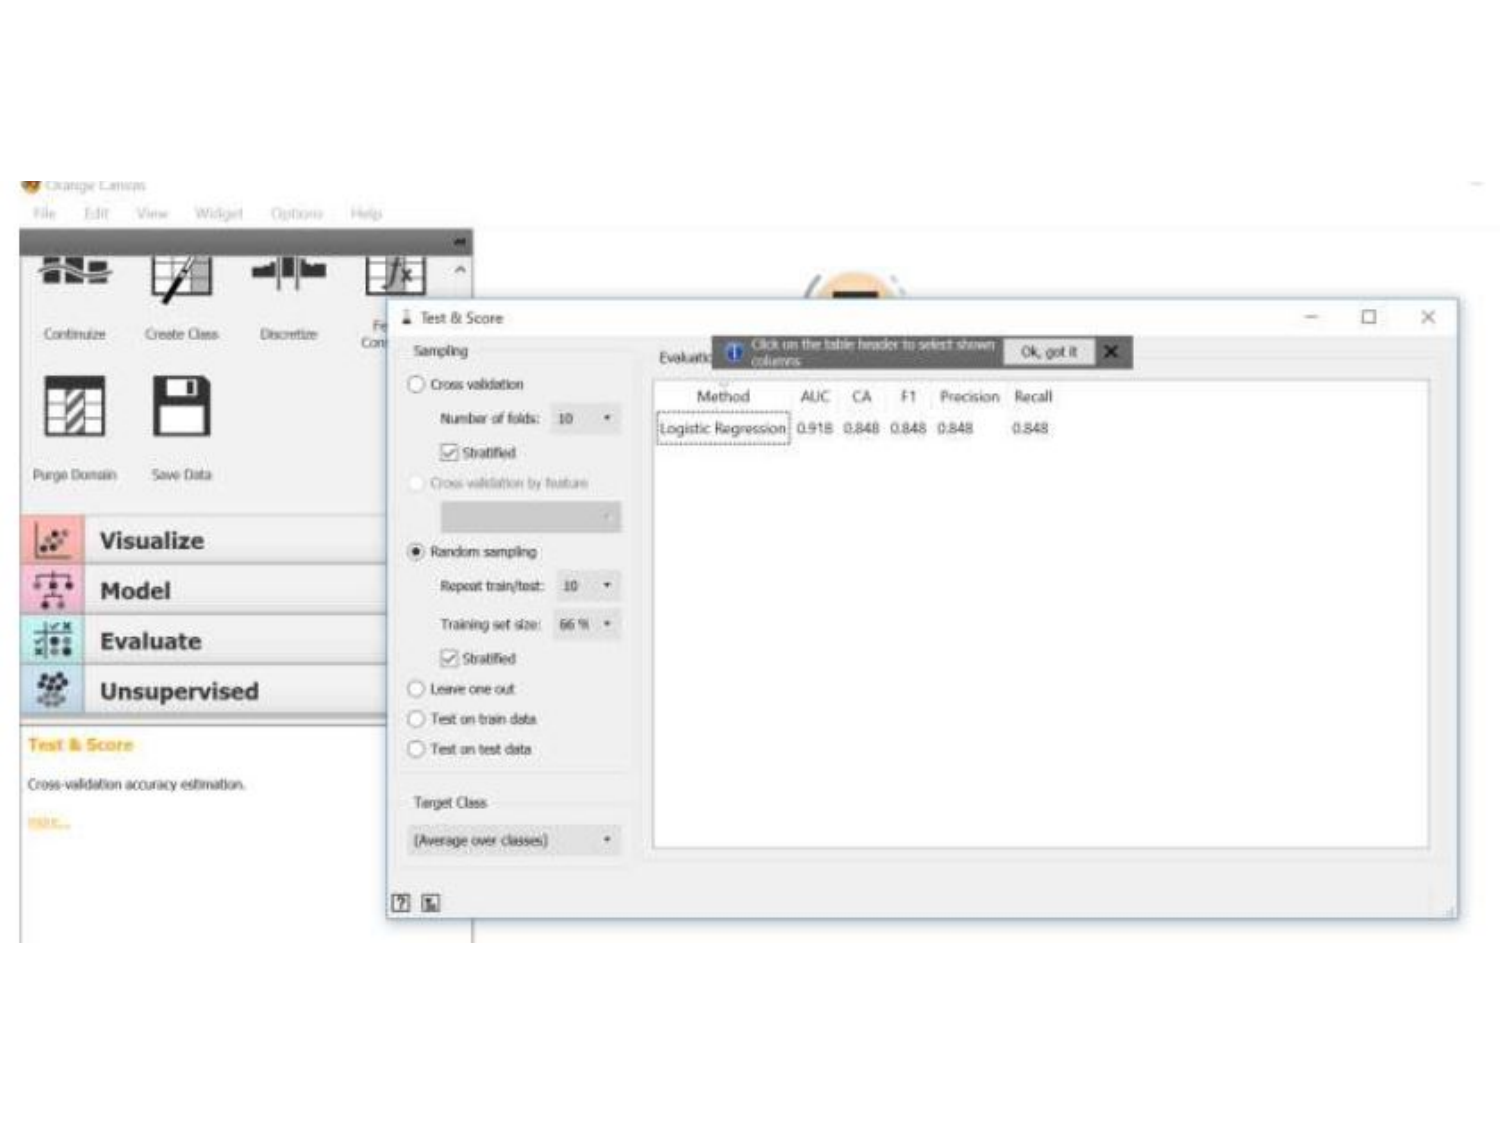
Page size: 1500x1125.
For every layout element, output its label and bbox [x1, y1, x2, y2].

picture [0, 181, 1500, 943]
